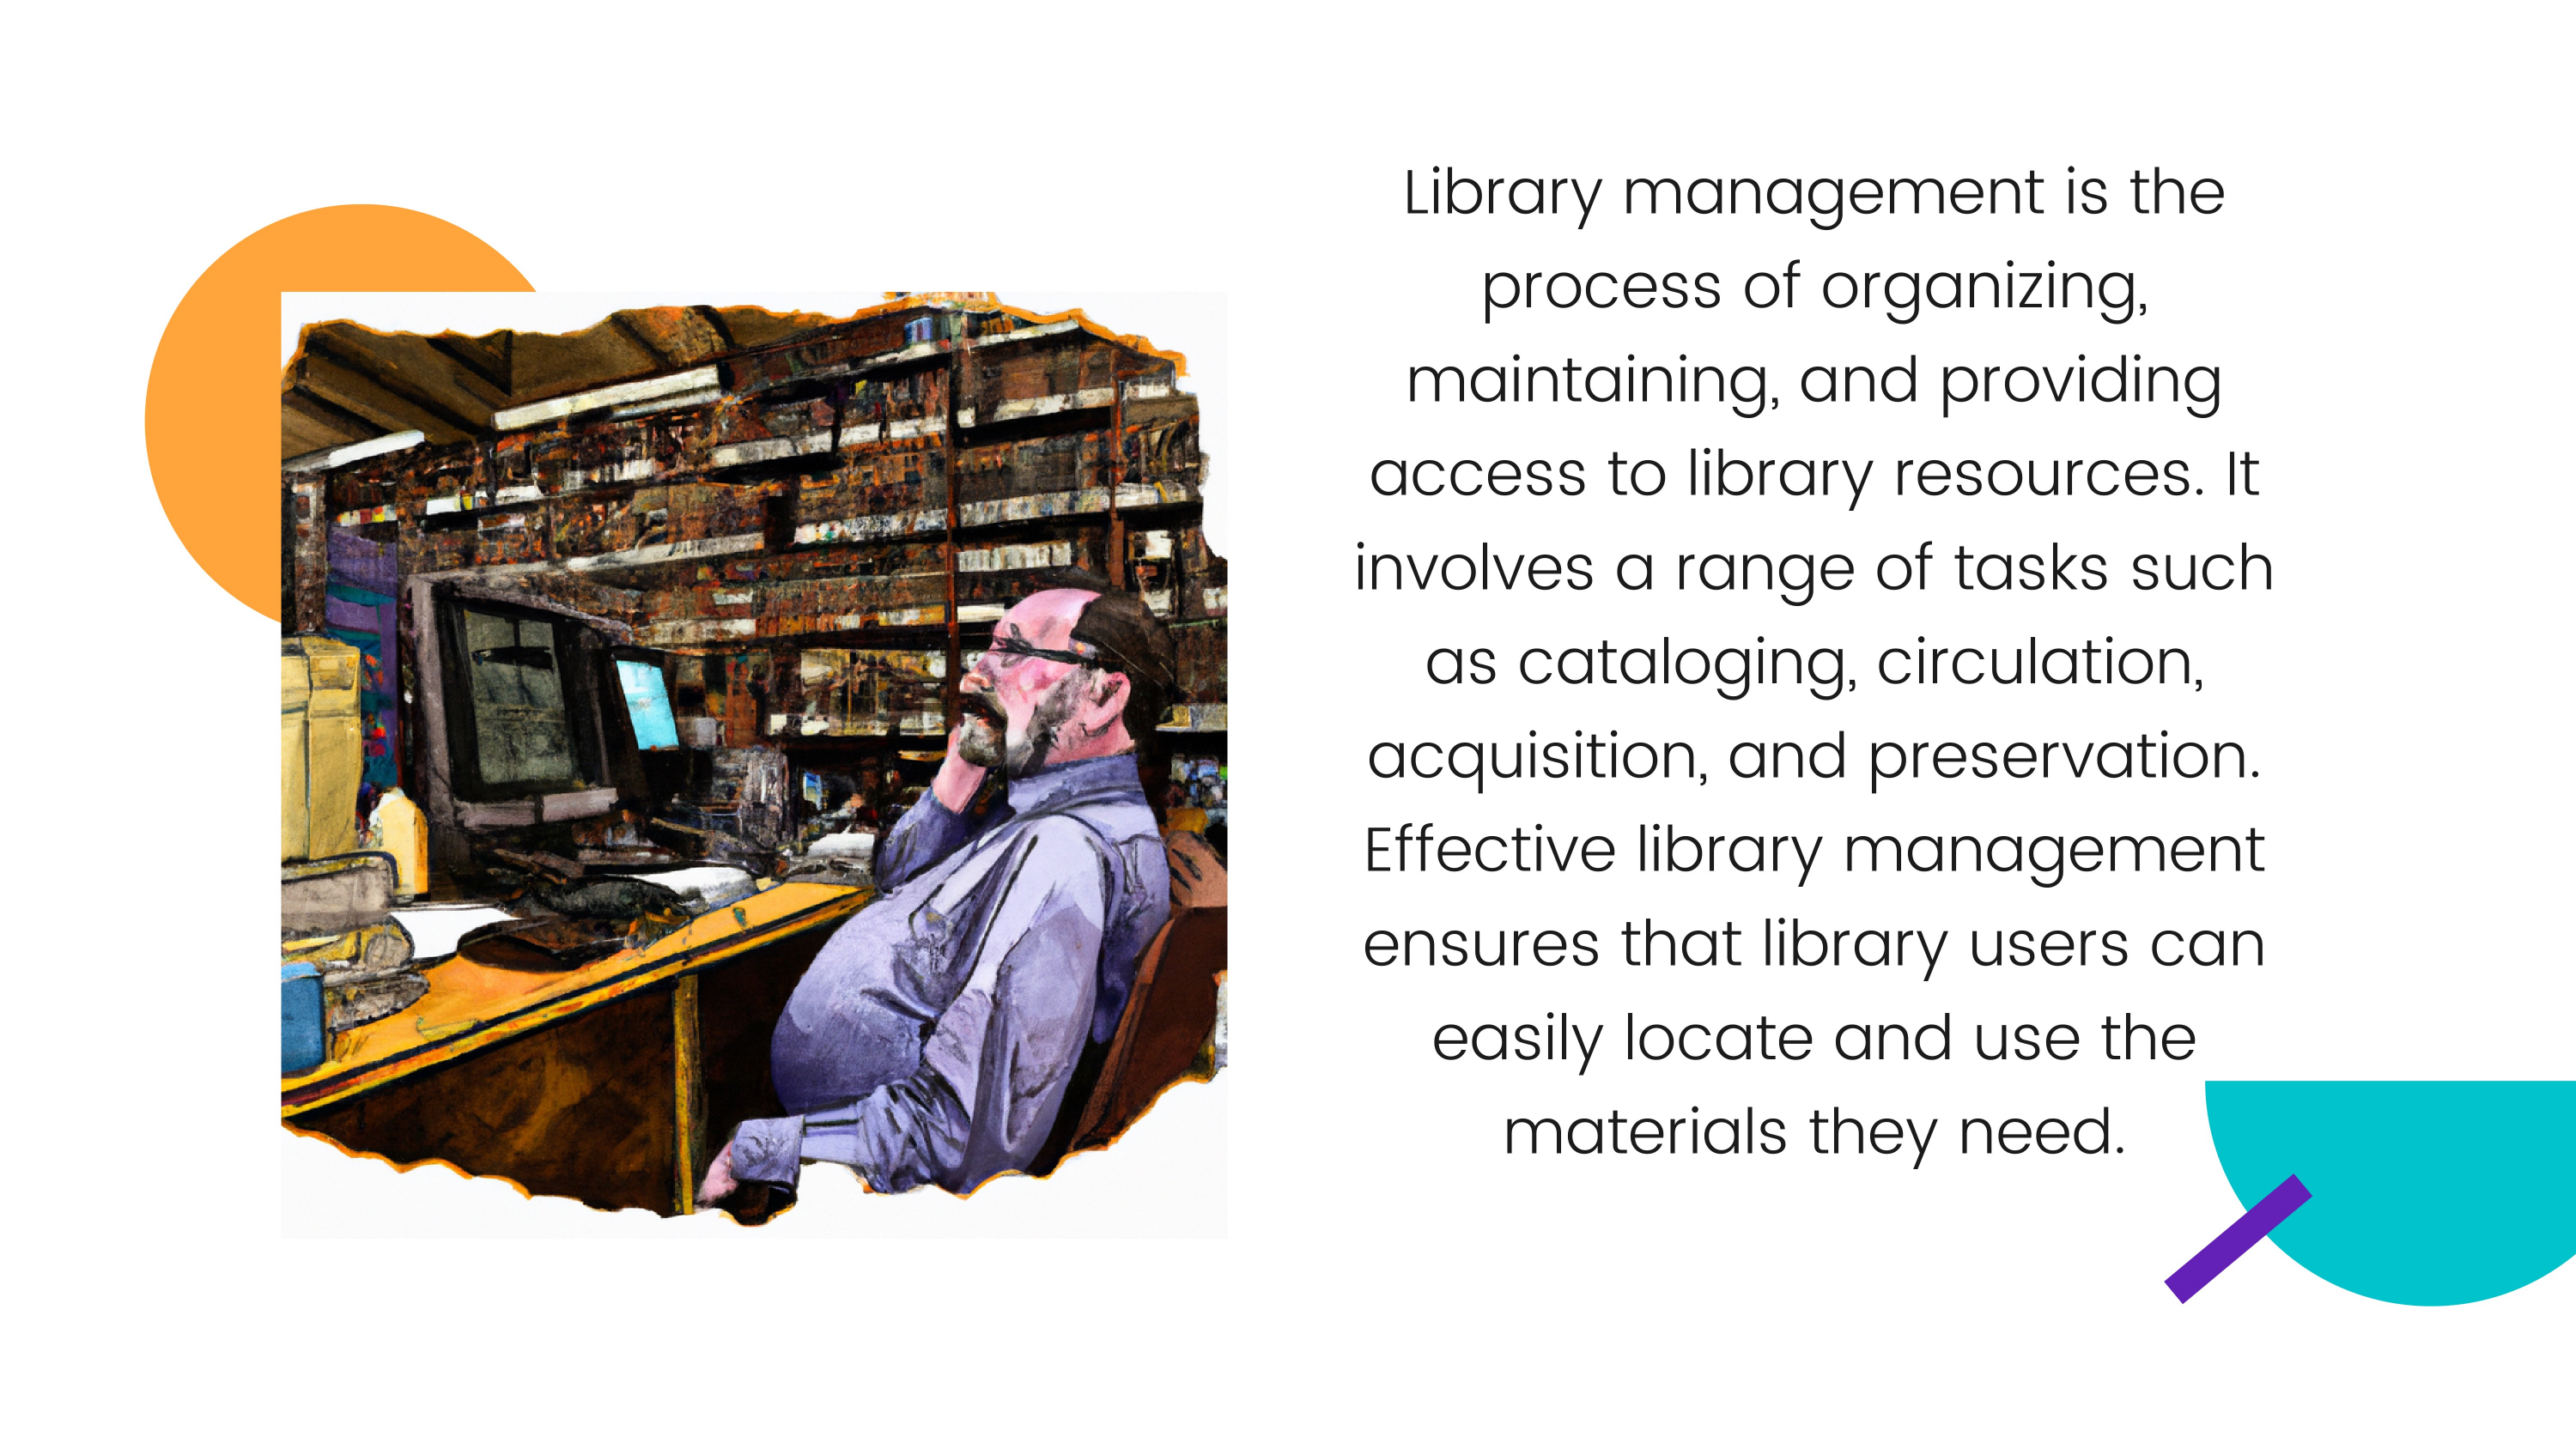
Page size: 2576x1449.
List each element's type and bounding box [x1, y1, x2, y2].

picture [144, 166, 2576, 1307]
